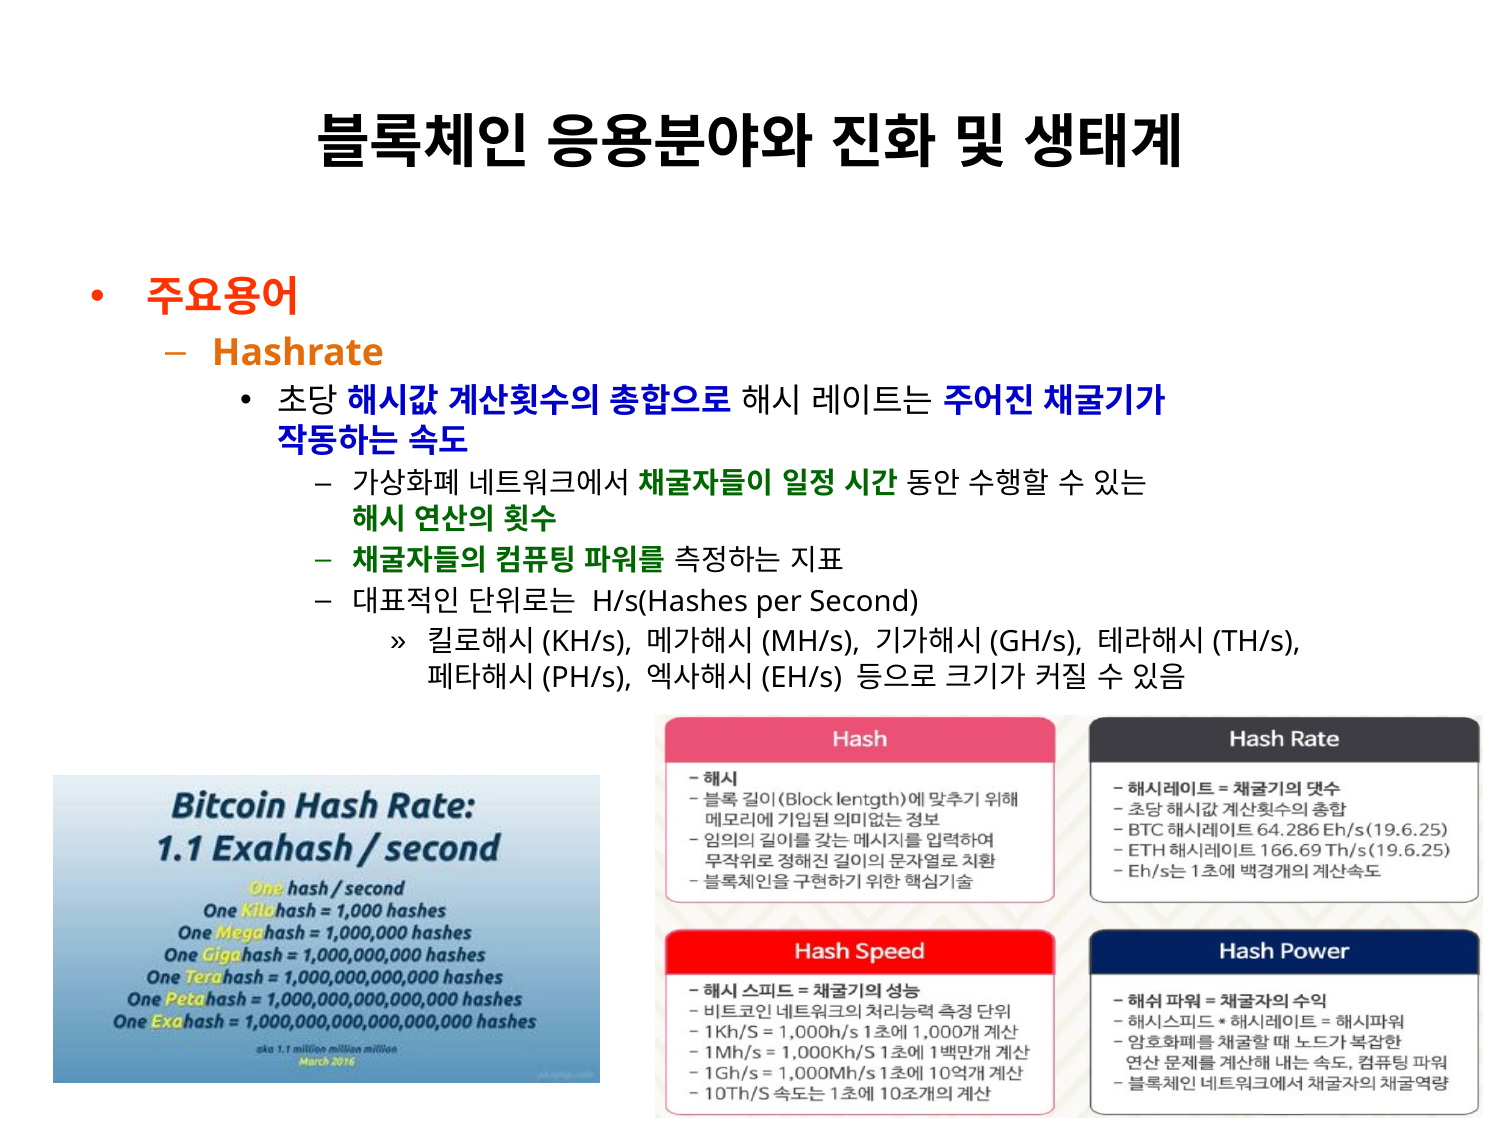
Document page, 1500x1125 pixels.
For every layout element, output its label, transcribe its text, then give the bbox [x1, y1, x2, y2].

picture [655, 715, 1483, 1118]
list 주요용어 Hashrate 초당 해시값 계산횟수의 총합으로 해시 레이트는 주어진 채굴기가 작동하는 속도 가상화폐 네트워크에서 채굴자들이 일정 시간 동안 수행할 수 있는 해시 연산의 횟수 채굴자들의 컴퓨팅 파워를 측정하는 지표 대표적인 단위로는 H/s(Hashes per Second) 킬로해시(KH/s), 메가해시(MH/s), 기가해시(GH/s), 테라해시(TH/s), 페타해시(PH/s), 엑사해시(EH/s) 등으로 크기가 커질 수 있음 [75, 262, 1425, 1005]
title 블록체인 응용분야와 진화 및 생태계 [75, 45, 1425, 233]
picture [52, 774, 601, 1084]
